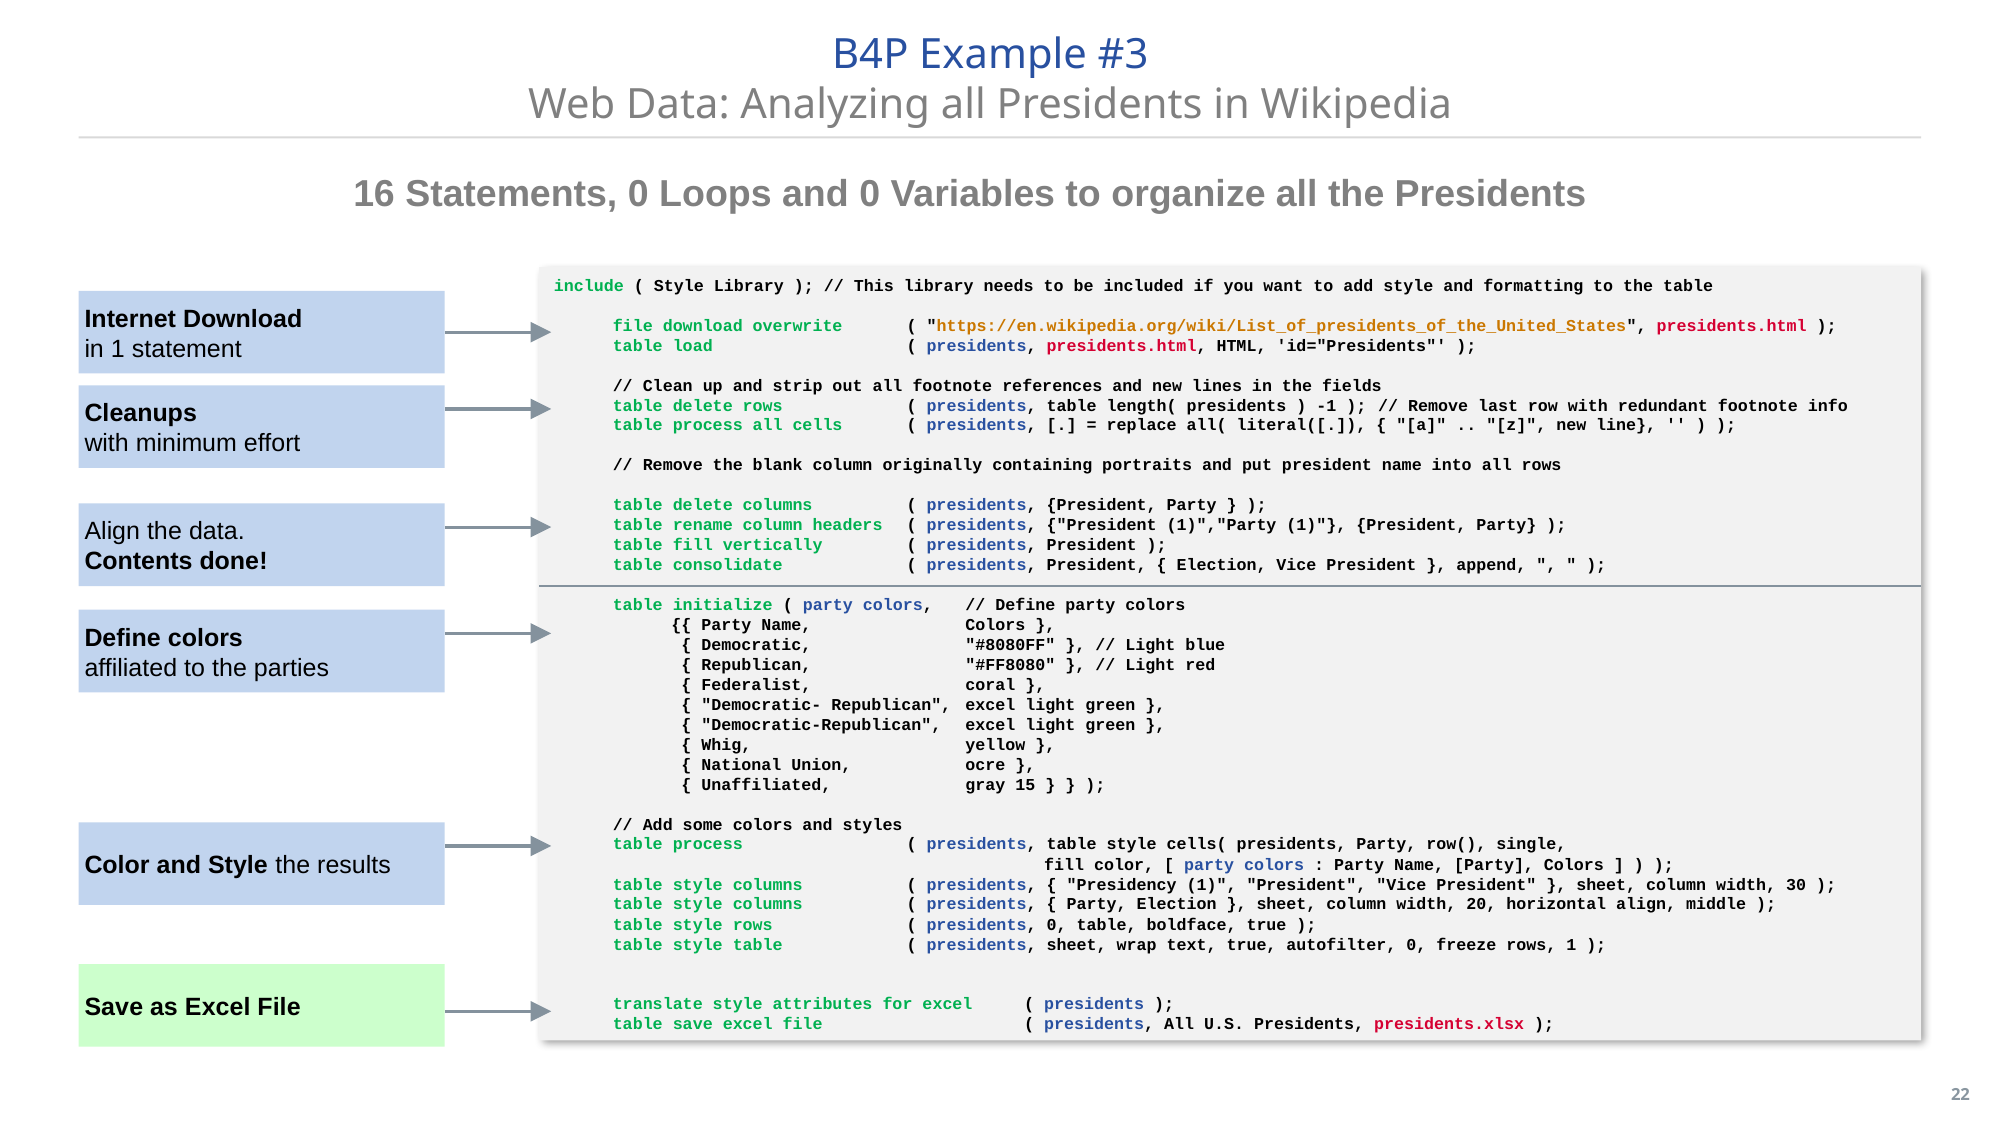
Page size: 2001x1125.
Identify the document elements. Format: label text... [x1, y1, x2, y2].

text_box Align the data. Contents done! [77, 501, 447, 588]
text_box Internet Download in 1 statement [77, 289, 447, 376]
text_box 16 Statements, 0 Loops and 0 Variables to organize all the Presidents [338, 161, 1756, 222]
title B4P Example #3 Web Data: Analyzing all Presidents in Wikipedia [76, 19, 1920, 137]
text_box Color and Style the results [77, 820, 447, 907]
text_box Cleanups with minimum effort [77, 383, 447, 470]
text_box Save as Excel File [77, 962, 447, 1049]
text_box include ( Style Library ); // This library needs to be included if you want to add style and formatting to the table file download overwrite ( "https://en.wikipedia.org/wiki/List_of_presidents_of_the_United_States", presidents.html ); table load ( presidents, presidents.html, HTML, 'id="Presidents"' ); // Clean up and strip out all footnote references and new lines in the fields table delete rows ( presidents, table length( presidents ) -1 ); // Remove last row with redundant footnote info table process all cells ( presidents, [.] = replace all( literal([.]), { "[a]" .. "[z]", new line}, '' ) ); // Remove the blank column originally containing portraits and put president name into all rows table delete columns ( presidents, {President, Party } ); table rename column headers ( presidents, {"President (1)","Party (1)"}, {President, Party} ); table fill vertically ( presidents, President ); table consolidate ( presidents, President, { Election, Vice President }, append, ", " ); table initialize ( party colors, // Define party colors {{ Party Name, Colors }, { Democratic, "#8080FF" }, // Light blue { Republican, "#FF8080" }, // Light red { Federalist, coral }, { "Democratic- Republican", excel light green }, { "Democratic-Republican", excel light green }, { Whig, yellow }, { National Union, ocre }, { Unaffiliated, gray 15 } } ); // Add some colors and styles table process ( presidents, table style cells( presidents, Party, row(), single, fill color, [ party colors : Party Name, [Party], Colors ] ) ); table style columns ( presidents, { "Presidency (1)", "President", "Vice President" }, sheet, column width, 30 ); table style columns ( presidents, { Party, Election }, sheet, column width, 20, horizontal align, middle ); table style rows ( presidents, 0, table, boldface, true ); table style table ( presidents, sheet, wrap text, true, autofilter, 0, freeze rows, 1 ); translate style attributes for excel ( presidents ); table save excel file ( presidents, All U.S. Presidents, presidents.xlsx ); [539, 267, 1922, 585]
text_box Define colors affiliated to the parties [77, 608, 447, 694]
text_box include ( Style Library ); // This library needs to be included if you want to add style and formatting to the table file download overwrite ( "https://en.wikipedia.org/wiki/List_of_presidents_of_the_United_States", presidents.html ); table load ( presidents, presidents.html, HTML, 'id="Presidents"' ); // Clean up and strip out all footnote references and new lines in the fields table delete rows ( presidents, table length( presidents ) -1 ); // Remove last row with redundant footnote info table process all cells ( presidents, [.] = replace all( literal([.]), { "[a]" .. "[z]", new line}, '' ) ); // Remove the blank column originally containing portraits and put president name into all rows table delete columns ( presidents, {President, Party } ); table rename column headers ( presidents, {"President (1)","Party (1)"}, {President, Party} ); table fill vertically ( presidents, President ); table consolidate ( presidents, President, { Election, Vice President }, append, ", " ); table initialize ( party colors, // Define party colors {{ Party Name, Colors }, { Democratic, "#8080FF" }, // Light blue { Republican, "#FF8080" }, // Light red { Federalist, coral }, { "Democratic- Republican", excel light green }, { "Democratic-Republican", excel light green }, { Whig, yellow }, { National Union, ocre }, { Unaffiliated, gray 15 } } ); // Add some colors and styles table process ( presidents, table style cells( presidents, Party, row(), single, fill color, [ party colors : Party Name, [Party], Colors ] ) ); table style columns ( presidents, { "Presidency (1)", "President", "Vice President" }, sheet, column width, 30 ); table style columns ( presidents, { Party, Election }, sheet, column width, 20, horizontal align, middle ); table style rows ( presidents, 0, table, boldface, true ); table style table ( presidents, sheet, wrap text, true, autofilter, 0, freeze rows, 1 ); translate style attributes for excel ( presidents ); table save excel file ( presidents, All U.S. Presidents, presidents.xlsx ); [539, 591, 1922, 1041]
